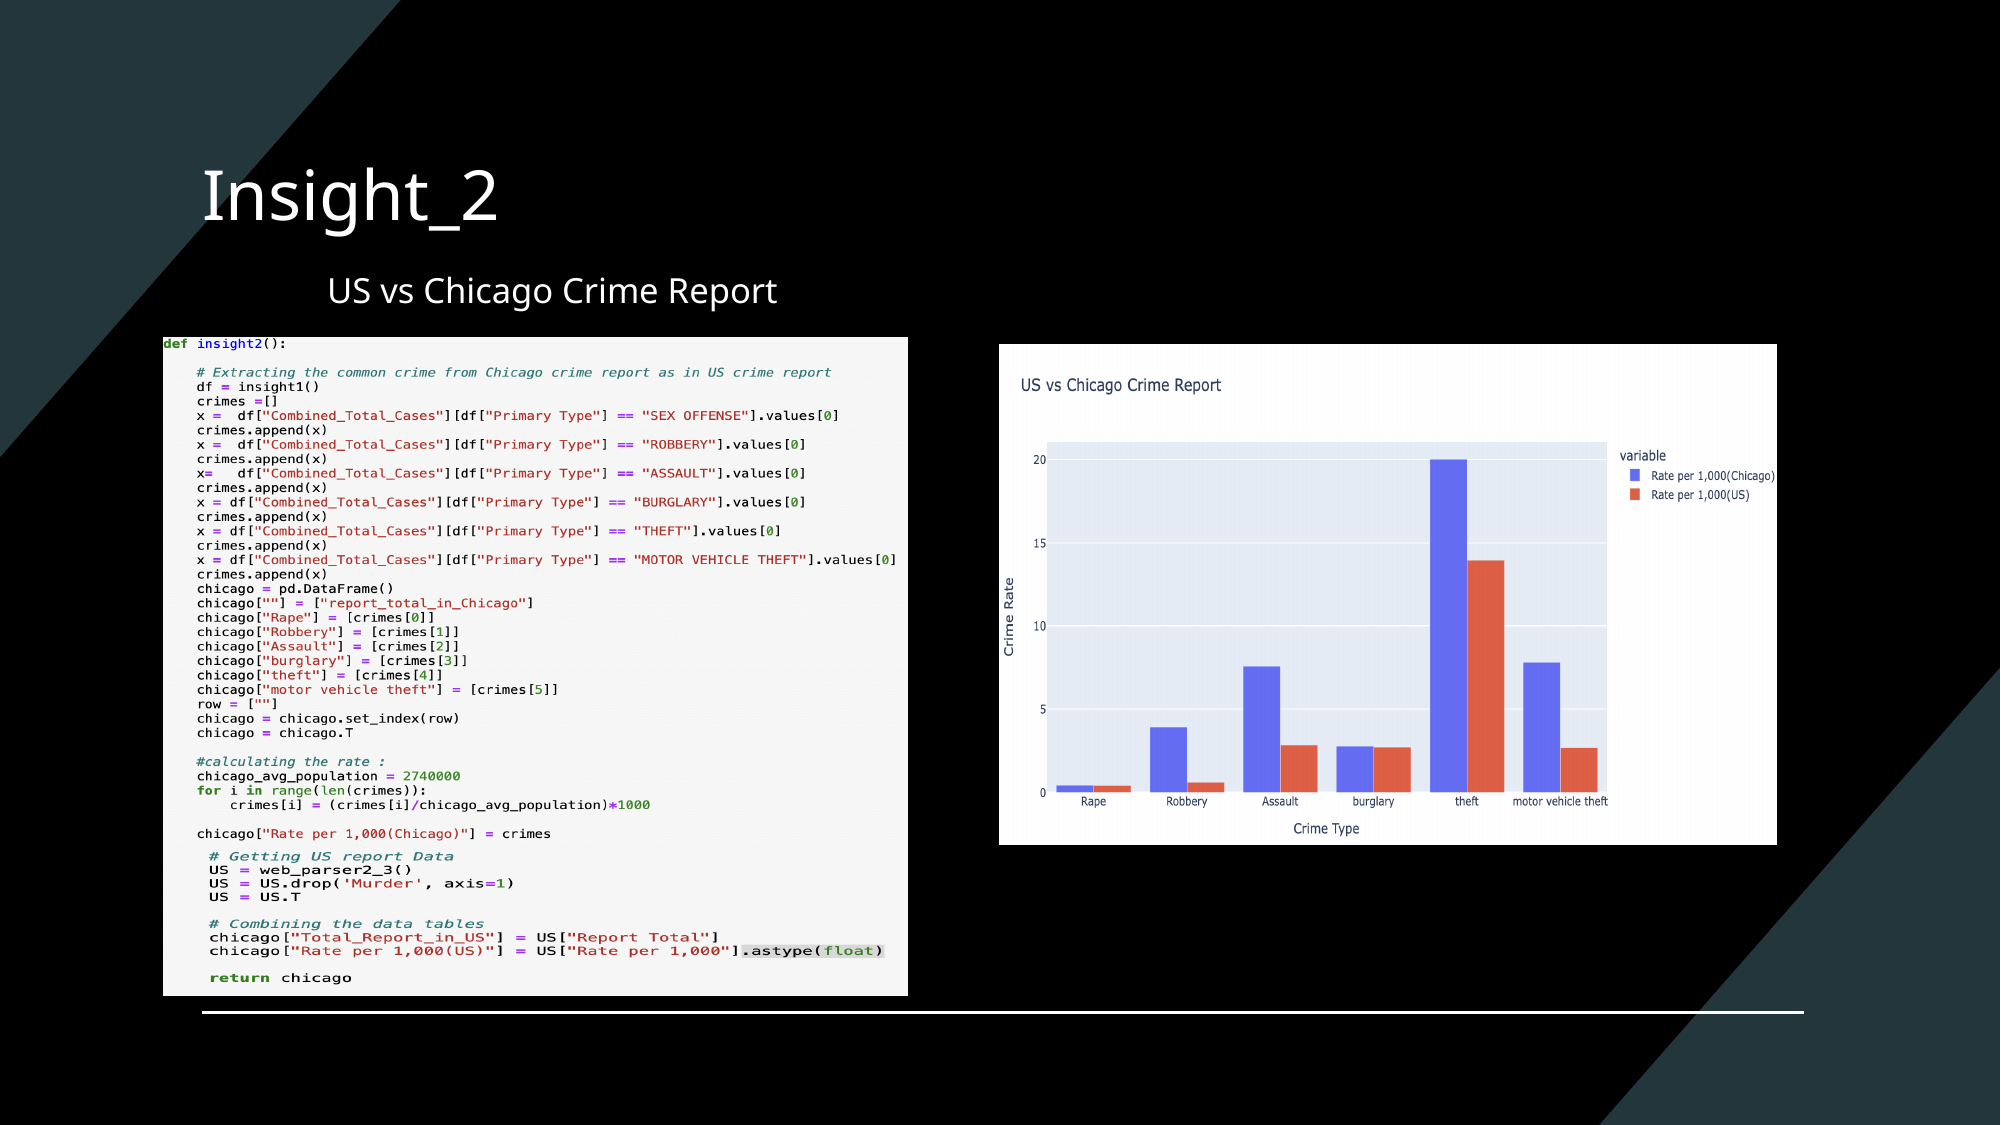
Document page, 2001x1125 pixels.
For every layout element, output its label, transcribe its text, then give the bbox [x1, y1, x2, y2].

picture [163, 844, 908, 996]
picture [999, 344, 1777, 845]
title Insight_2 US vs Chicago Crime Report [187, 143, 1813, 367]
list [163, 337, 908, 844]
